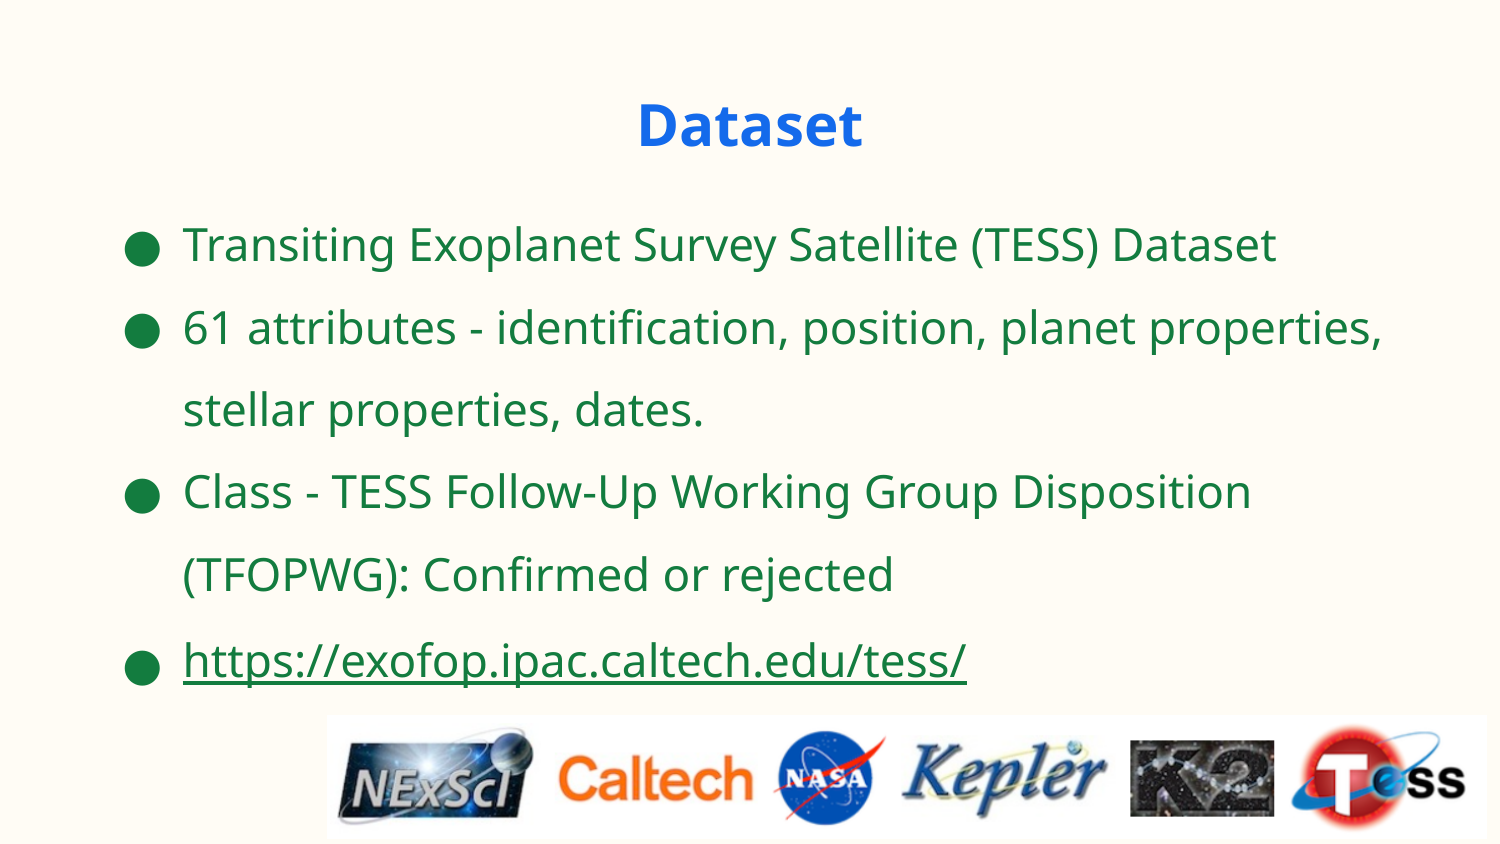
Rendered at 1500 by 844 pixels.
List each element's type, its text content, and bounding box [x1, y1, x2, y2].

picture [327, 715, 1487, 839]
title Dataset [75, 37, 1425, 209]
list Transiting Exoplanet Survey Satellite (TESS) Dataset 61 attributes - identification, position, planet properties, stellar properties, dates. Class - TESS Follow-Up Working Group Disposition (TFOPWG): Confirmed or rejected https://exofop.ipac.caltech.edu/tess/ [92, 173, 1425, 710]
